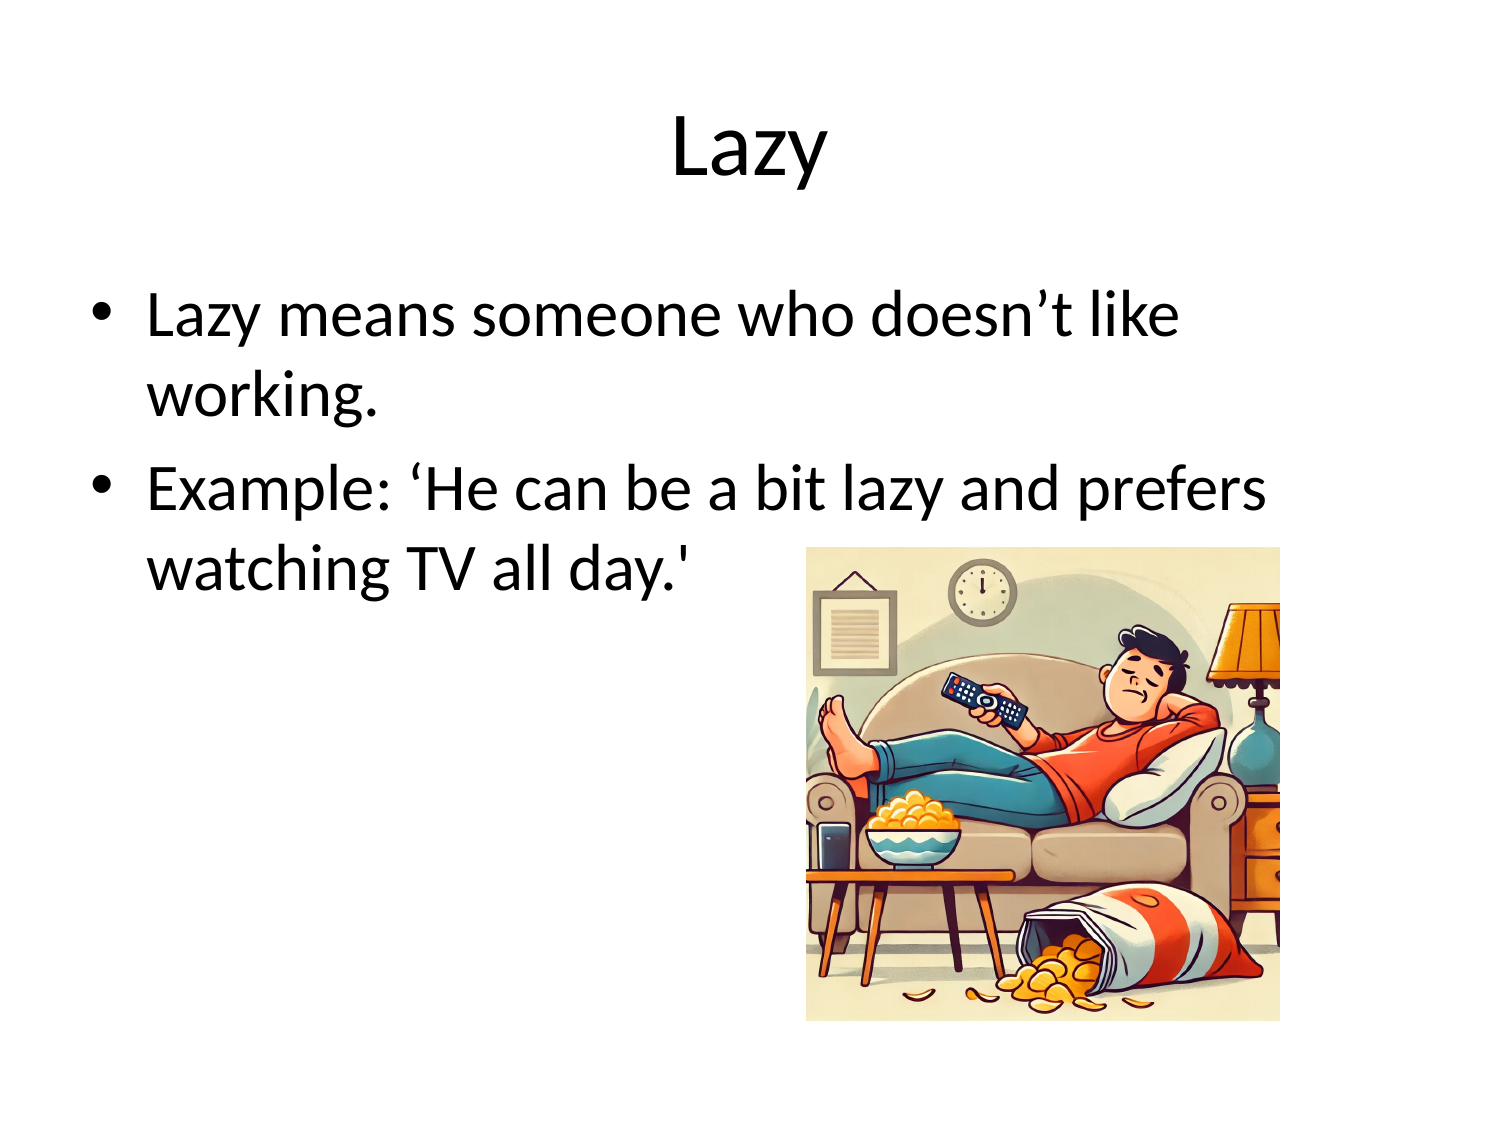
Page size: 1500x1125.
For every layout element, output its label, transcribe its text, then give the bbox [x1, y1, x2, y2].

title Lazy [75, 45, 1425, 233]
list Lazy means someone who doesn’t like working. Example: ‘He can be a bit lazy and prefers watching TV all day.' [75, 262, 1425, 1005]
picture [806, 547, 1280, 1021]
